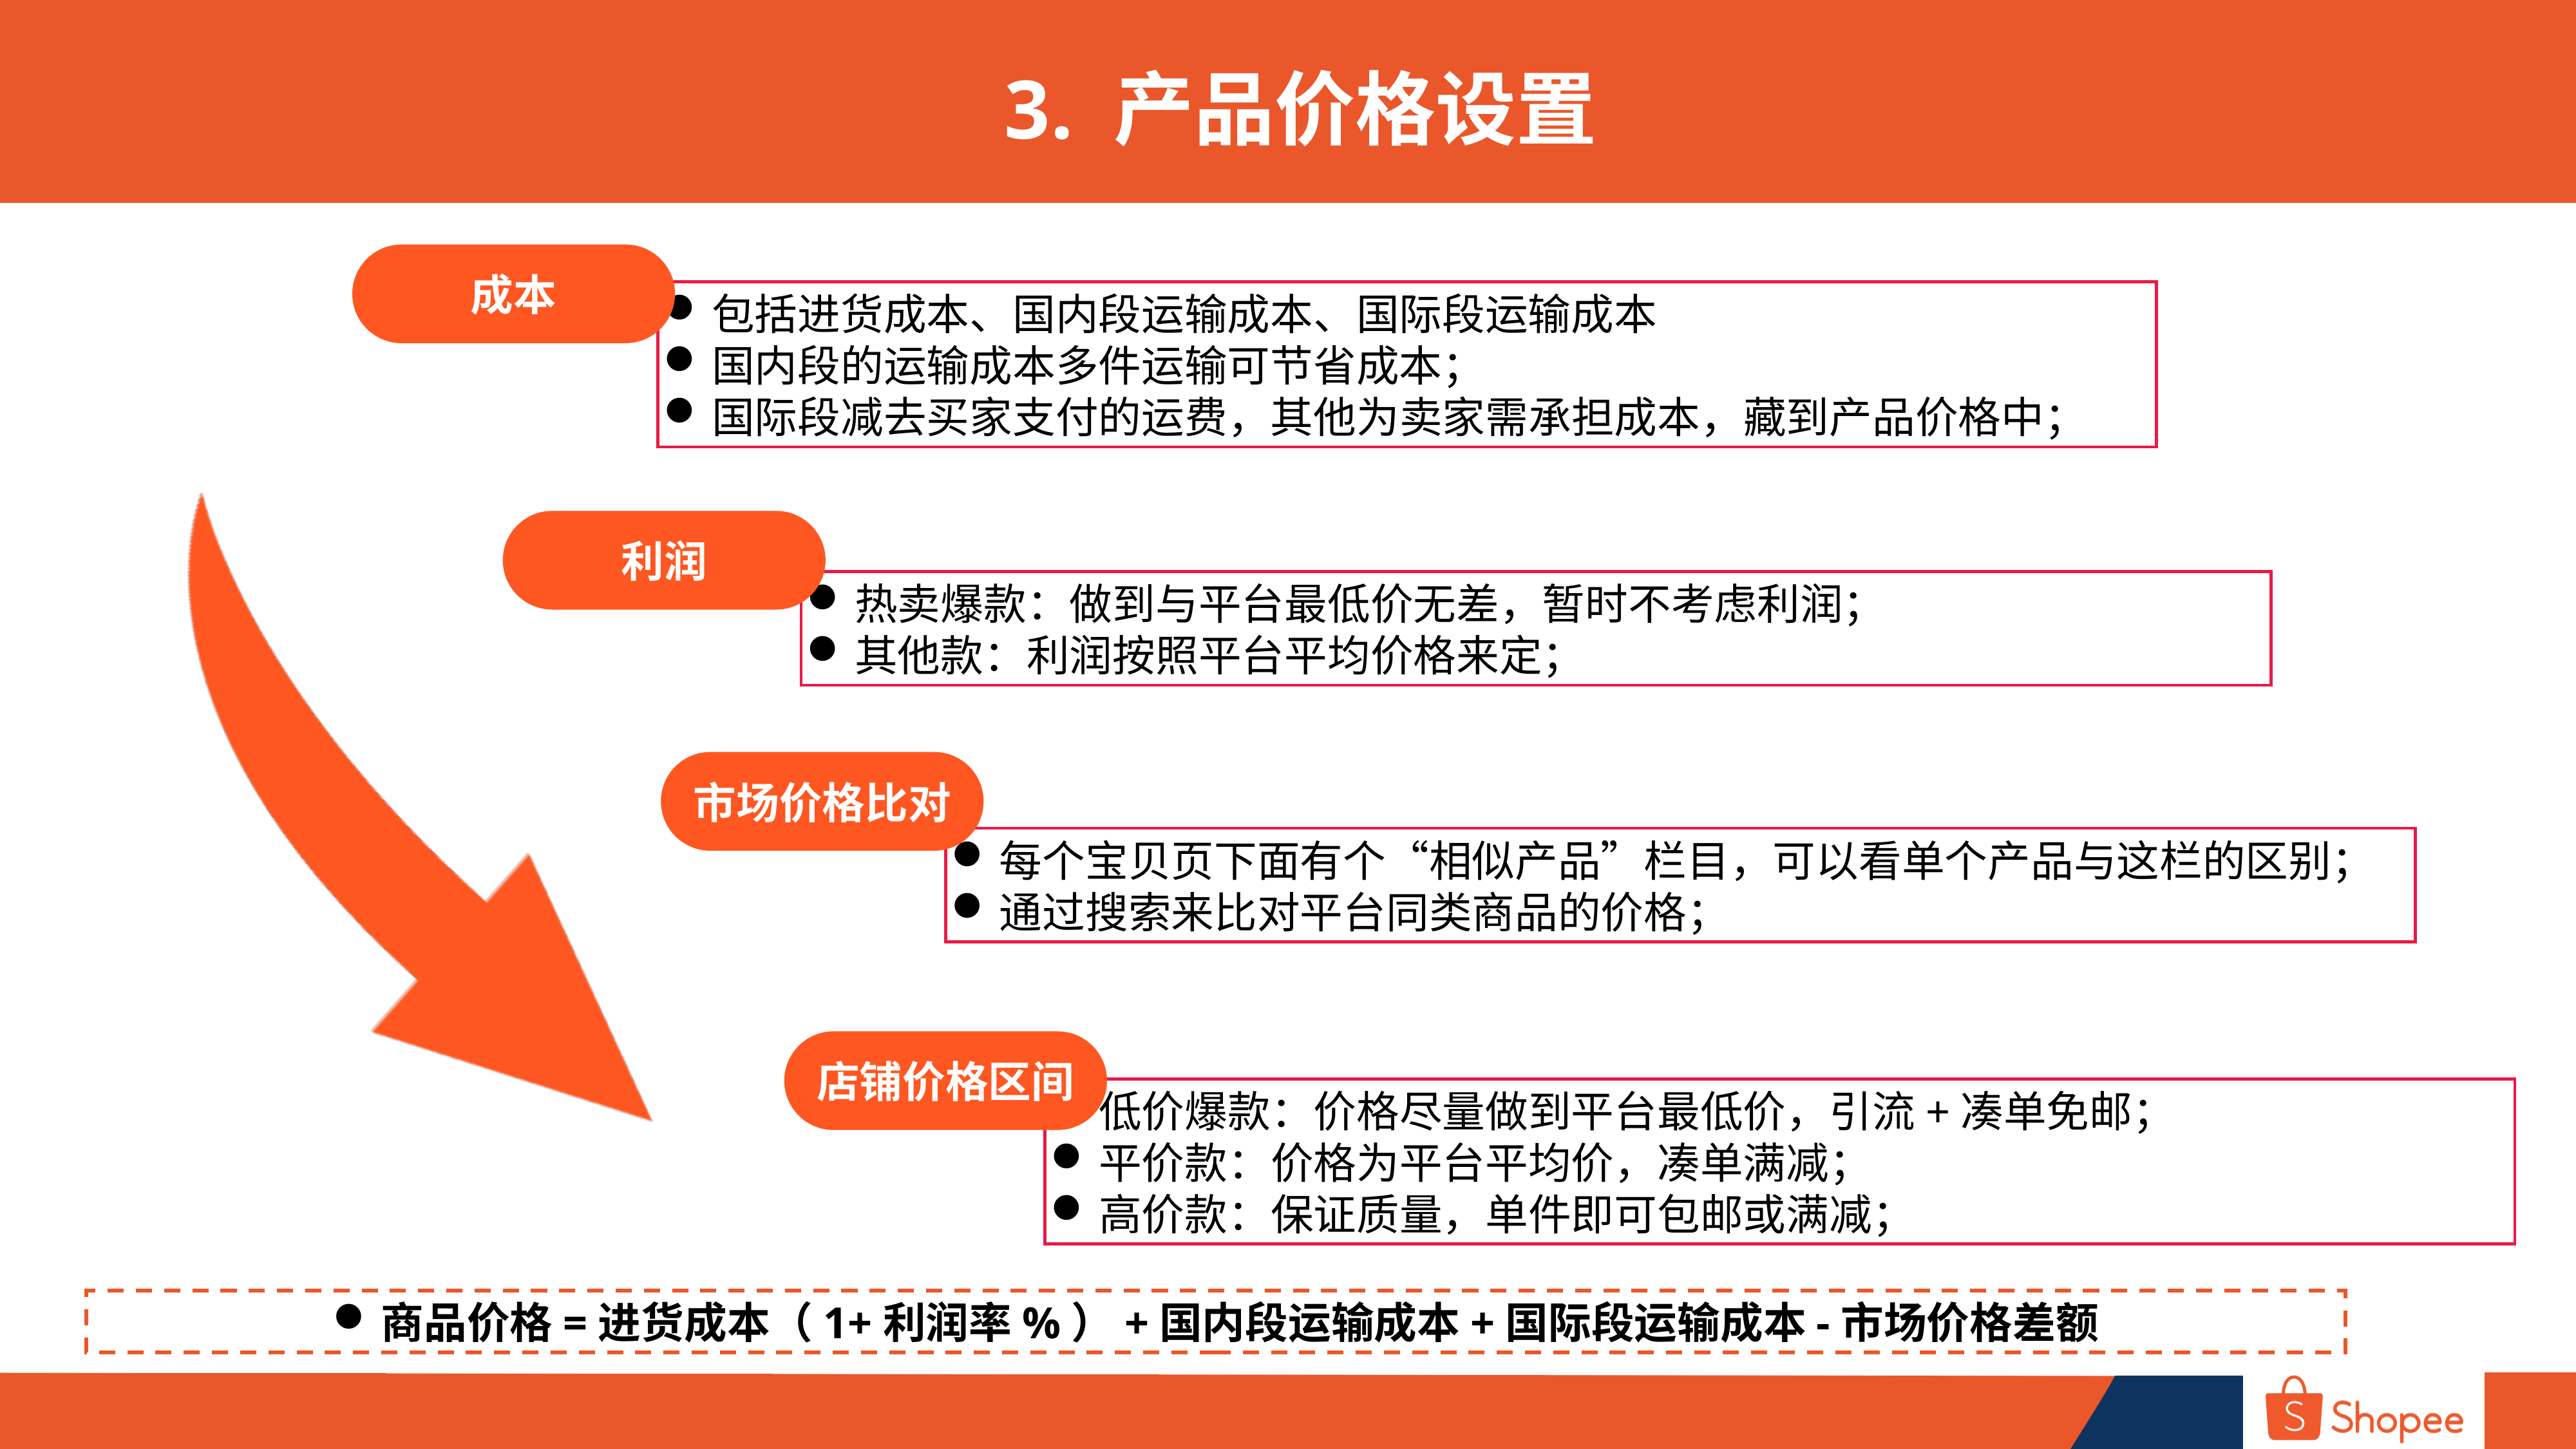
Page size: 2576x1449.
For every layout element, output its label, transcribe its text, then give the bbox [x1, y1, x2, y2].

picture [0, 377, 880, 1290]
text_box 低价爆款：价格尽量做到平台最低价，引流+凑单免邮； 平价款：价格为平台平均价，凑单满减； 高价款：保证质量，单件即可包邮或满减； [1045, 1079, 2515, 1244]
text_box 3. 产品价格设置 [45, 53, 2555, 147]
text_box [0, 0, 2576, 204]
text_box 市场价格比对 [838, 750, 985, 853]
text_box 利润 [501, 509, 828, 611]
text_box 店铺价格区间 [784, 1030, 1109, 1132]
picture [0, 1370, 2576, 1449]
text_box 成本 [350, 243, 677, 345]
text_box 每个宝贝页下面有个“相似产品”栏目，可以看单个产品与这栏的区别； 通过搜索来比对平台同类商品的价格； [945, 828, 2416, 942]
text_box 包括进货成本、国内段运输成本、国际段运输成本 国内段的运输成本多件运输可节省成本； 国际段减去买家支付的运费，其他为卖家需承担成本，藏到产品价格中； [658, 281, 2157, 447]
text_box 热卖爆款：做到与平台最低价无差，暂时不考虑利润； 其他款：利润按照平台平均价格来定； [800, 571, 2271, 686]
text_box 商品价格=进货成本（1+利润率%）+国内段运输成本+国际段运输成本-市场价格差额 [86, 1290, 2345, 1353]
